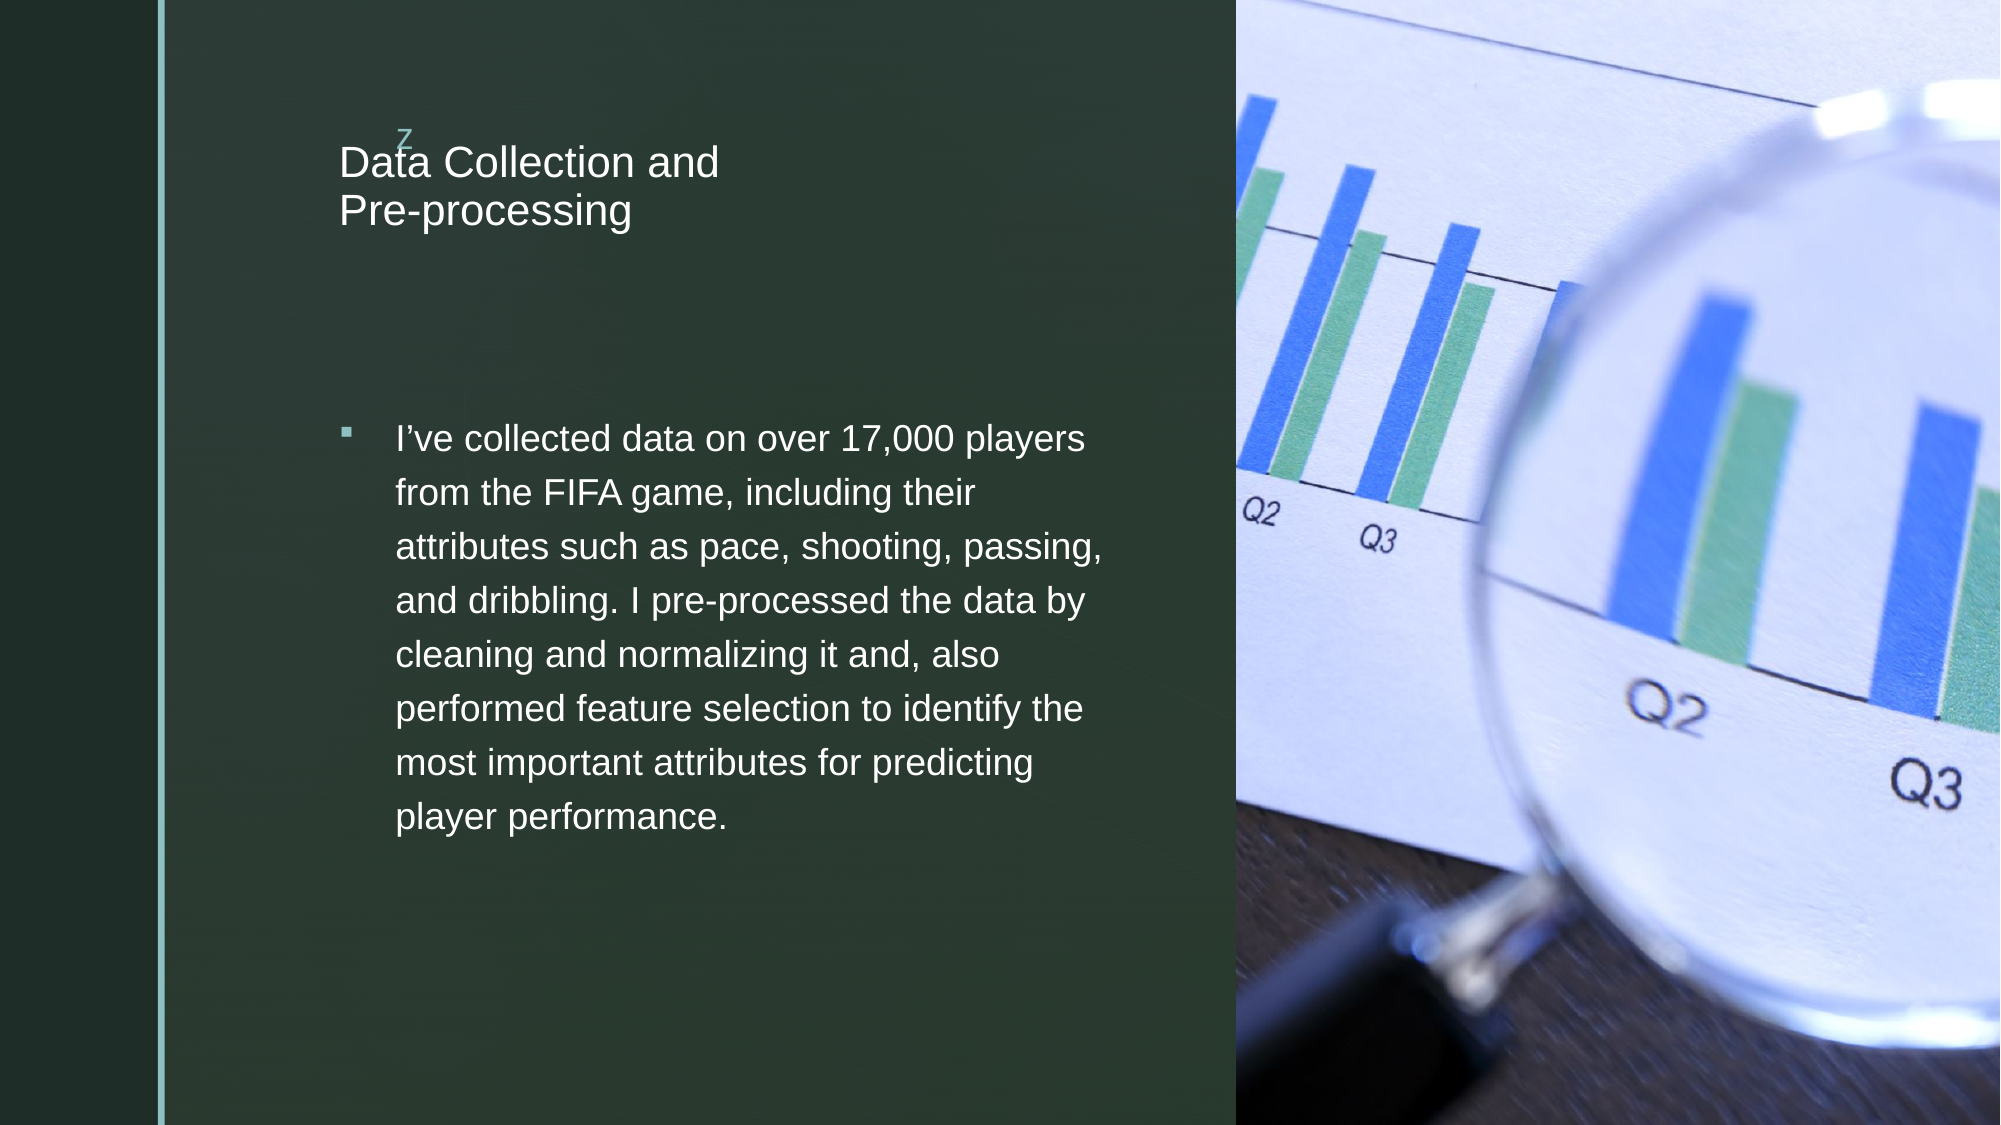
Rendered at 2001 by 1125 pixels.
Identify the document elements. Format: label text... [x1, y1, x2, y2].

picture [1235, 0, 2001, 1125]
title Data Collection and Pre-processing [323, 132, 1142, 310]
list I’ve collected data on over 17,000 players from the FIFA game, including their attributes such as pace, shooting, passing, and dribbling. I pre-processed the data by cleaning and normalizing it and, also performed feature selection to identify the most important attributes for predicting player performance. [323, 336, 1128, 993]
